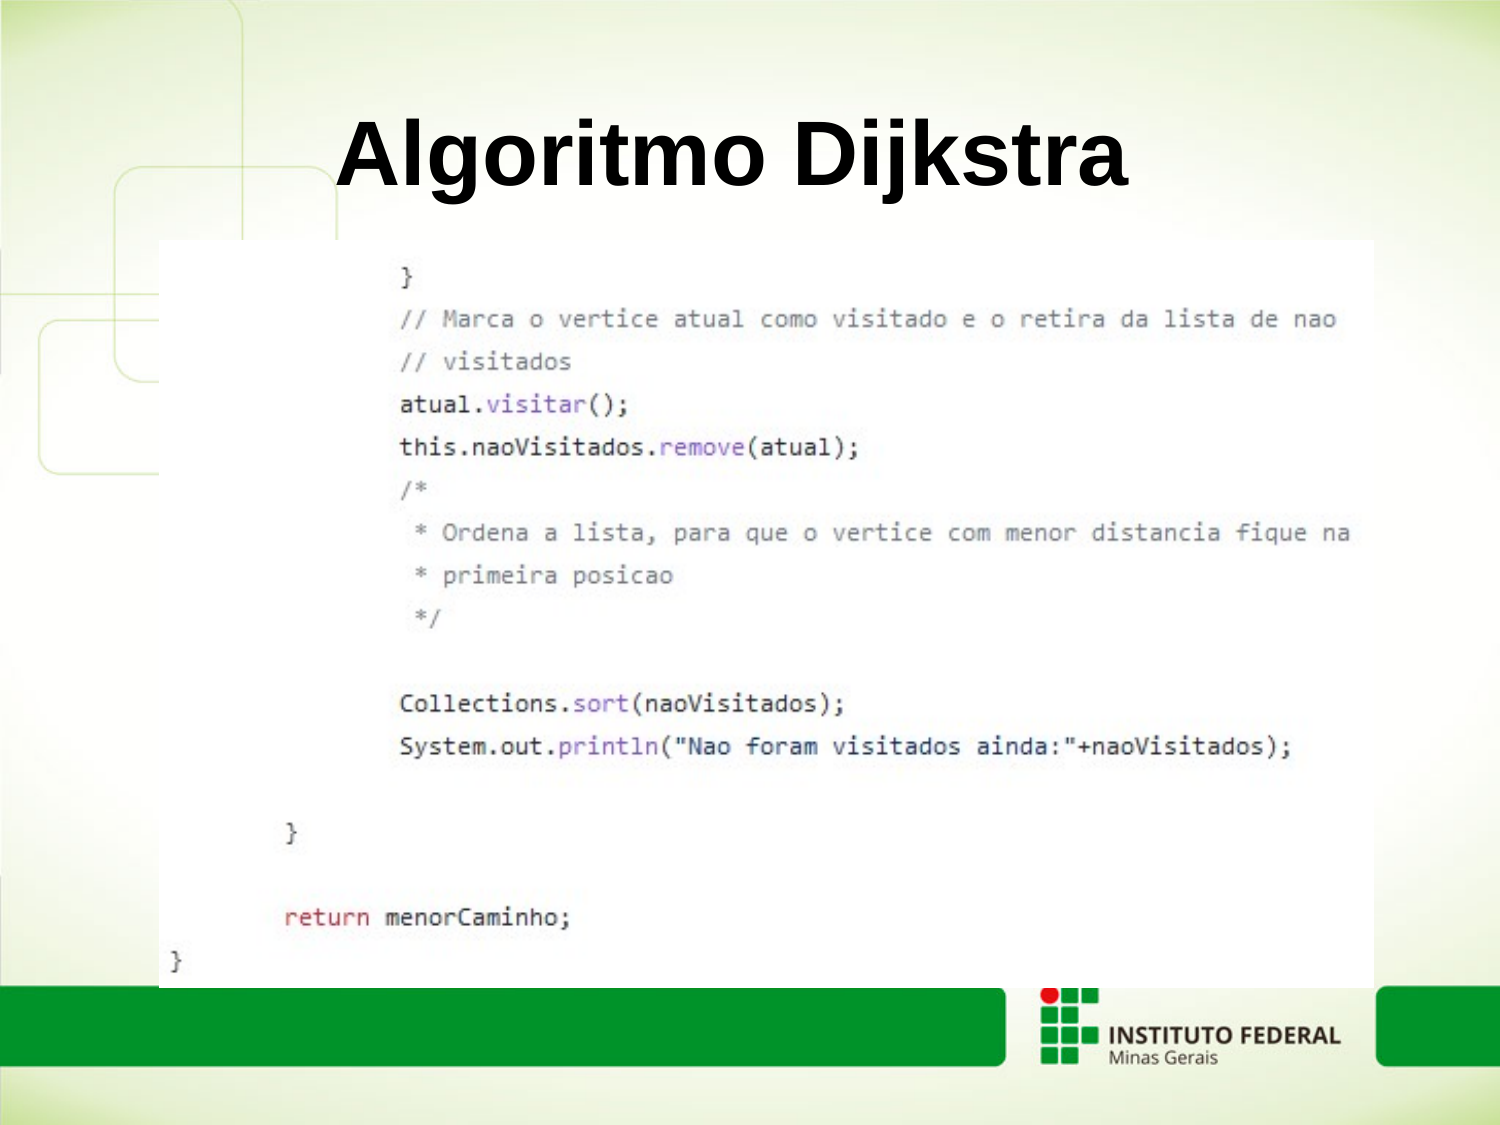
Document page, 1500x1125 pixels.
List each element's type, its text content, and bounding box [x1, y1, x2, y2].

title Algoritmo Dijkstra [312, 54, 1152, 238]
picture [0, 0, 1500, 1125]
text_box [180, 290, 1468, 1012]
